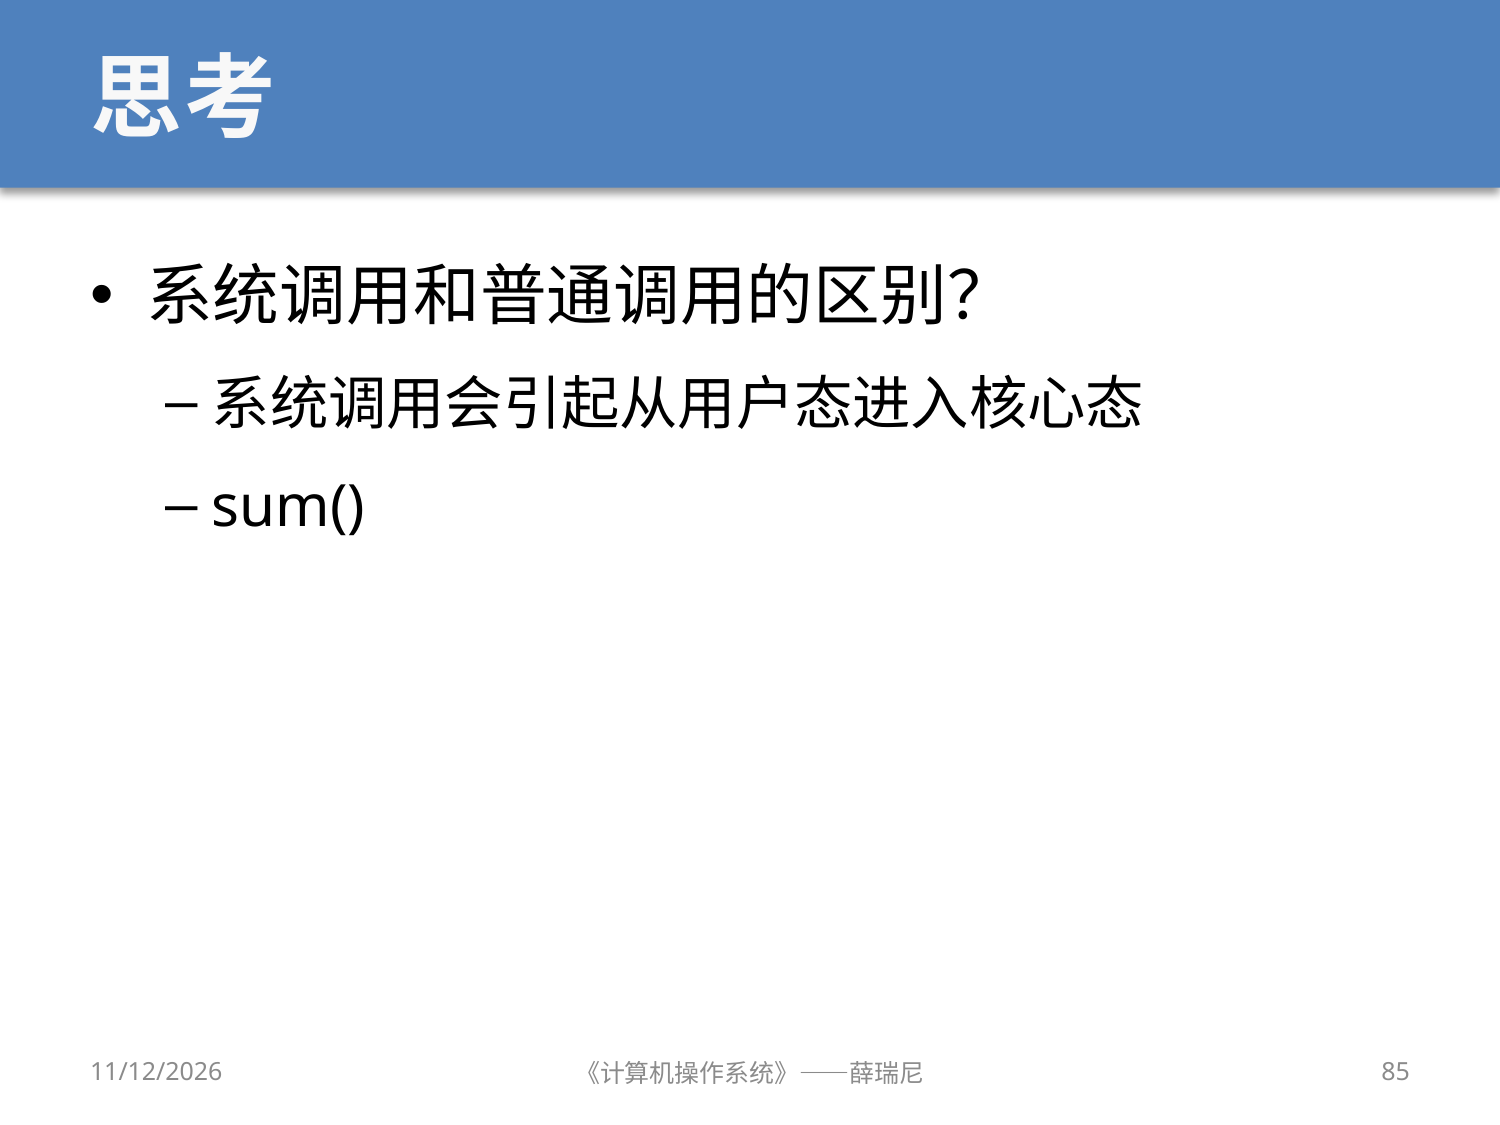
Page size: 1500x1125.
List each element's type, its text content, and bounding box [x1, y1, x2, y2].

list 系统调用和普通调用的区别？ 系统调用会引起从用户态进入核心态 sum() [75, 221, 1425, 1021]
slide_number 85 [1074, 1042, 1425, 1103]
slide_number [75, 1042, 425, 1103]
footer 《计算机操作系统》——薛瑞尼 [512, 1042, 988, 1103]
title 思考 [75, 0, 1425, 188]
